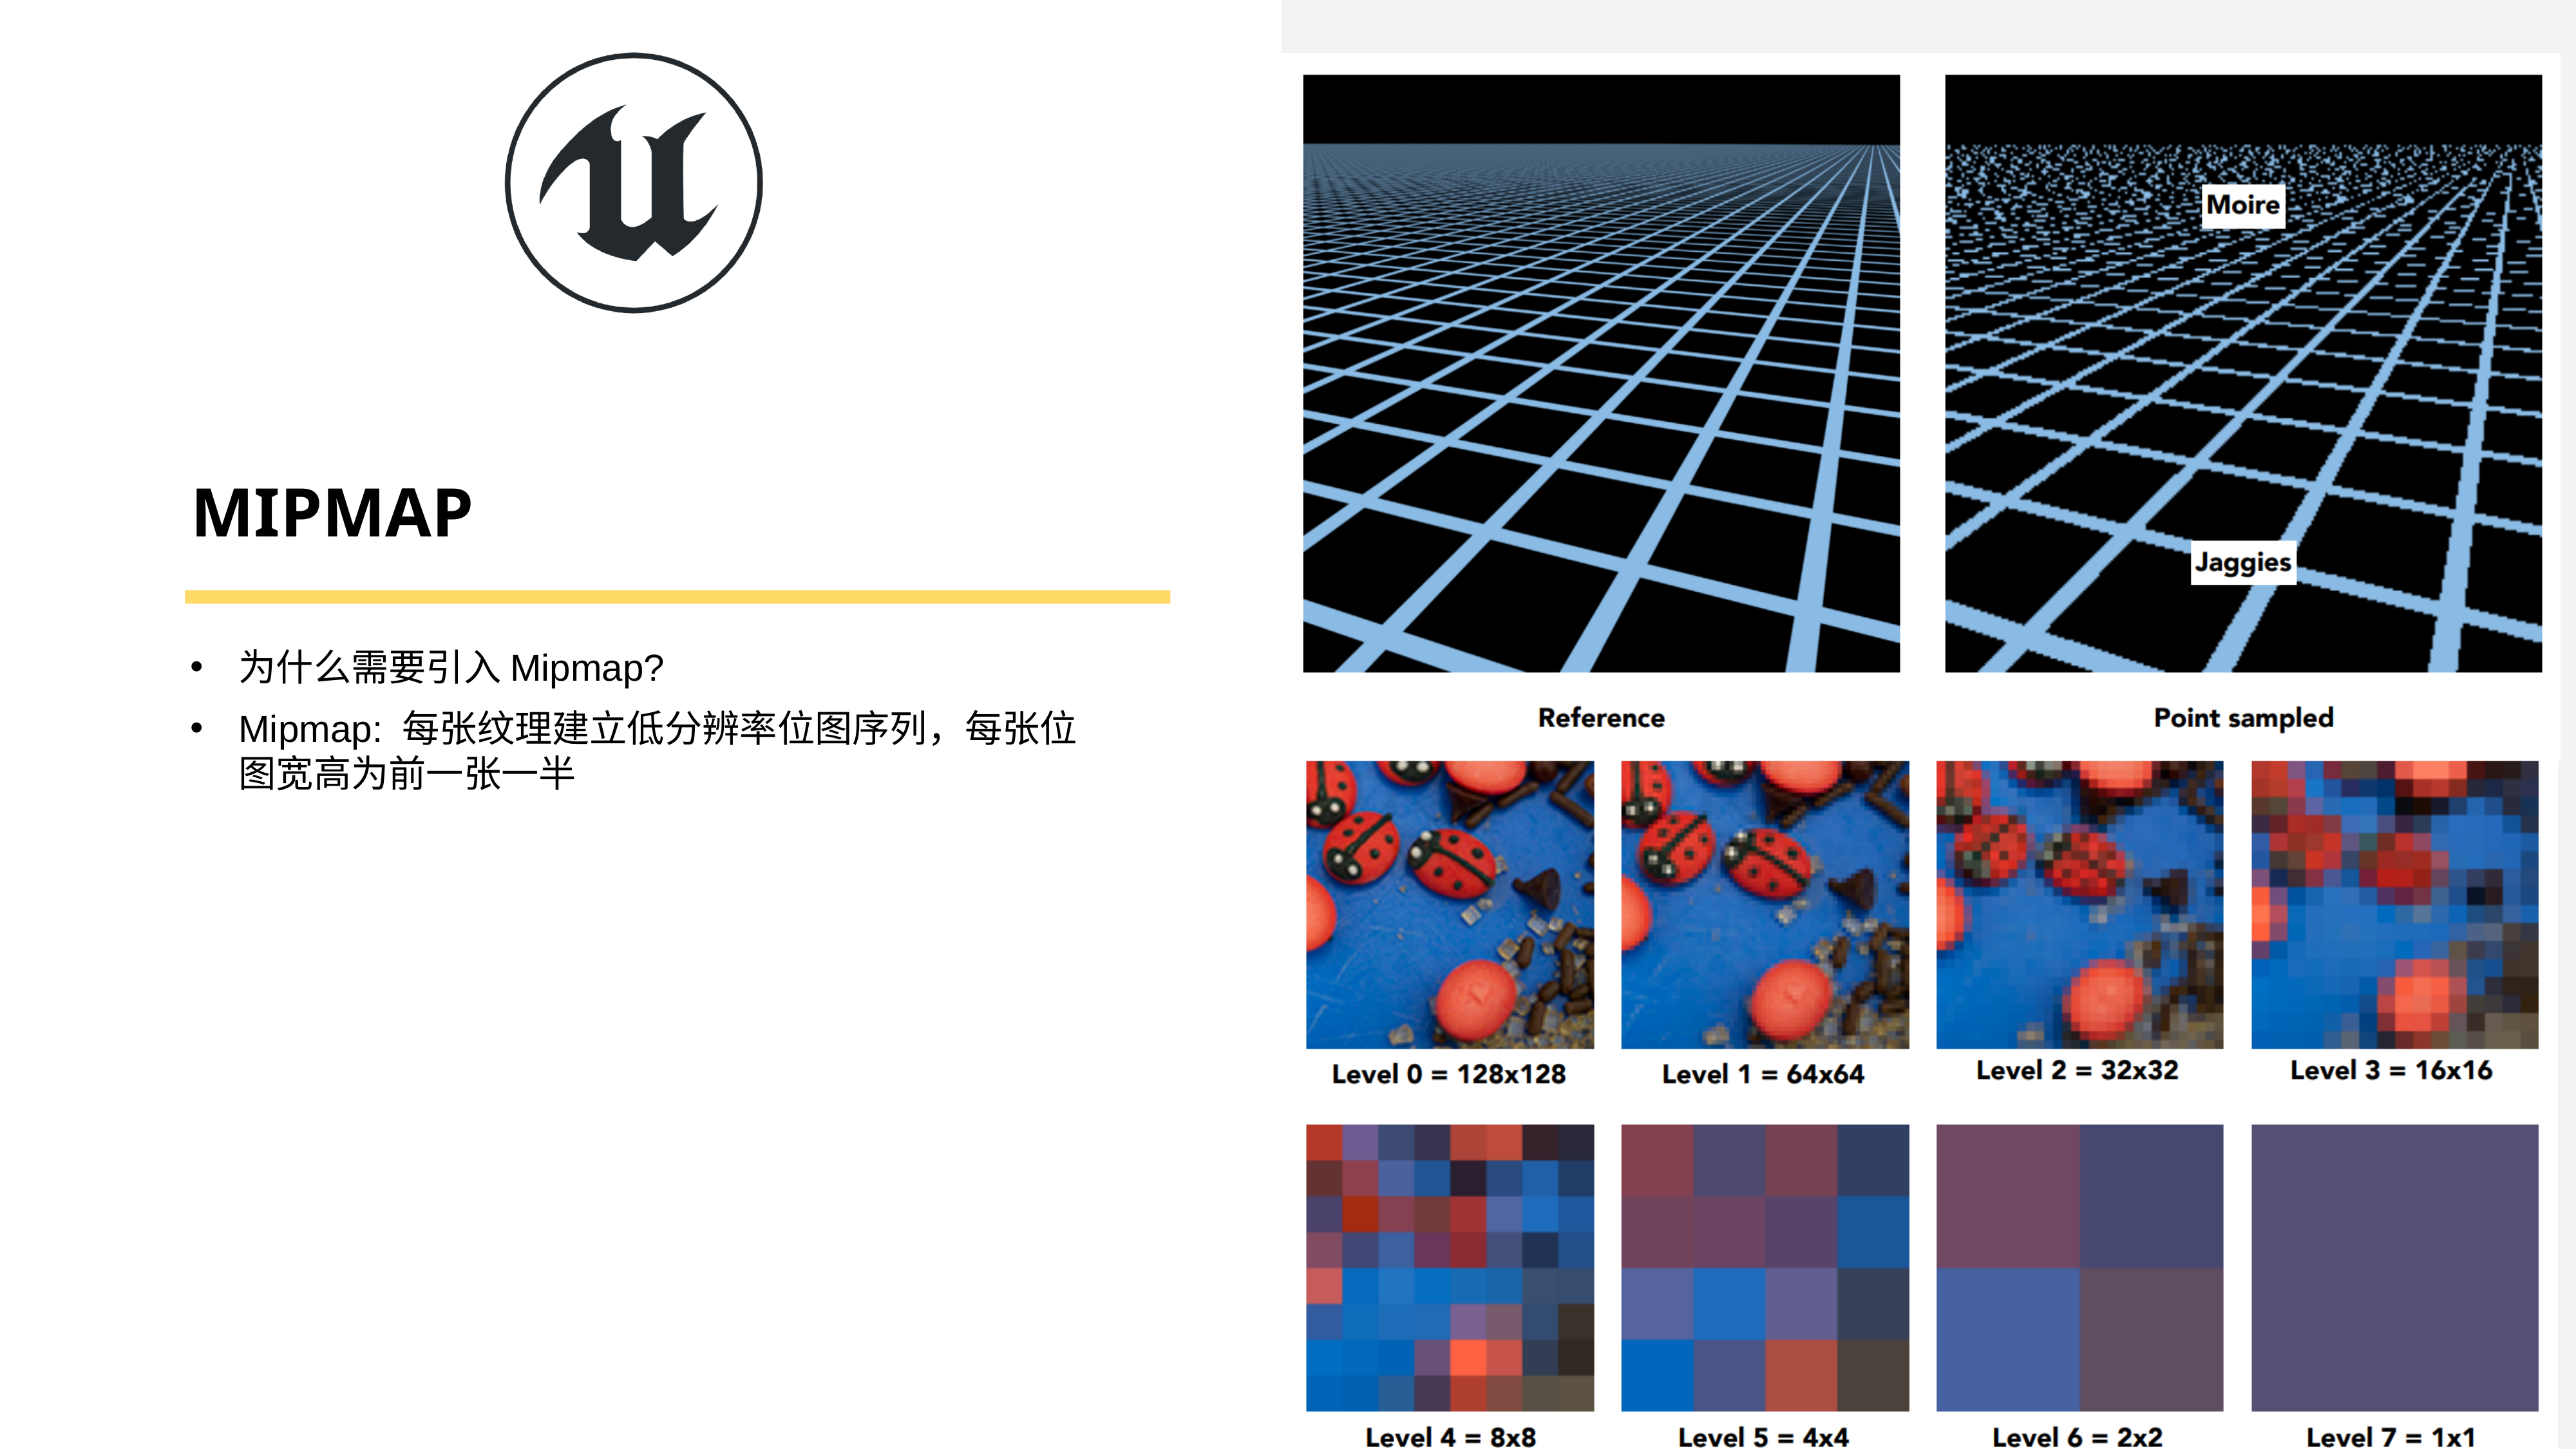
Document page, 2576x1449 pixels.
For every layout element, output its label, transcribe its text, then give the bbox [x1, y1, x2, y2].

picture [495, 42, 773, 327]
text_box [185, 590, 1171, 604]
text_box Mipmap [185, 464, 1133, 556]
text_box 为什么需要引入Mipmap? Mipmap: 每张纹理建立低分辨率位图序列，每张位图宽高为前一张一半 [185, 638, 1084, 923]
picture [1278, 52, 2561, 1449]
text_box [1281, 0, 2576, 1449]
